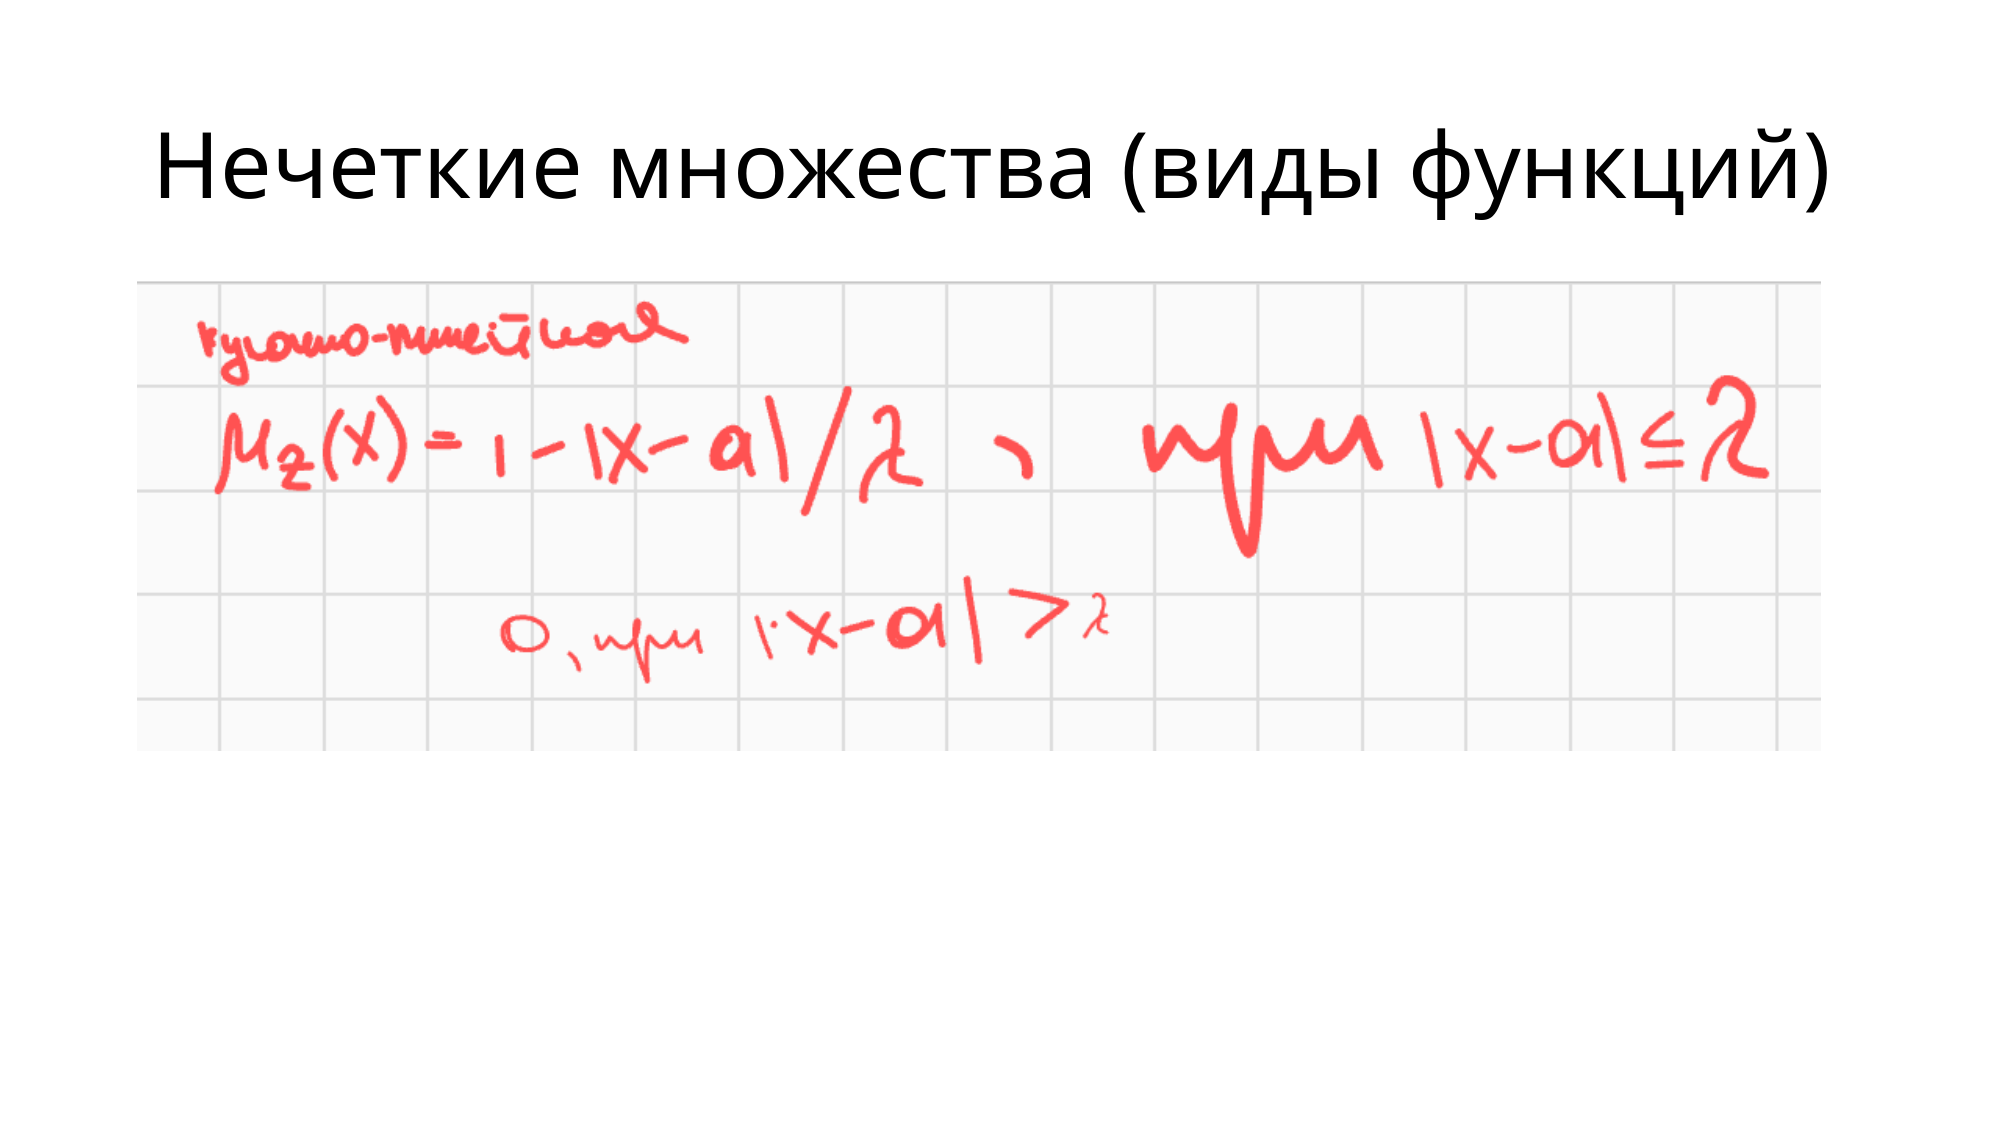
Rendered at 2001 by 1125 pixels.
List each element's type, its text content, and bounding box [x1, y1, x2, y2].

picture [137, 277, 1821, 751]
title Нечеткие множества (виды функций) [137, 59, 1863, 278]
